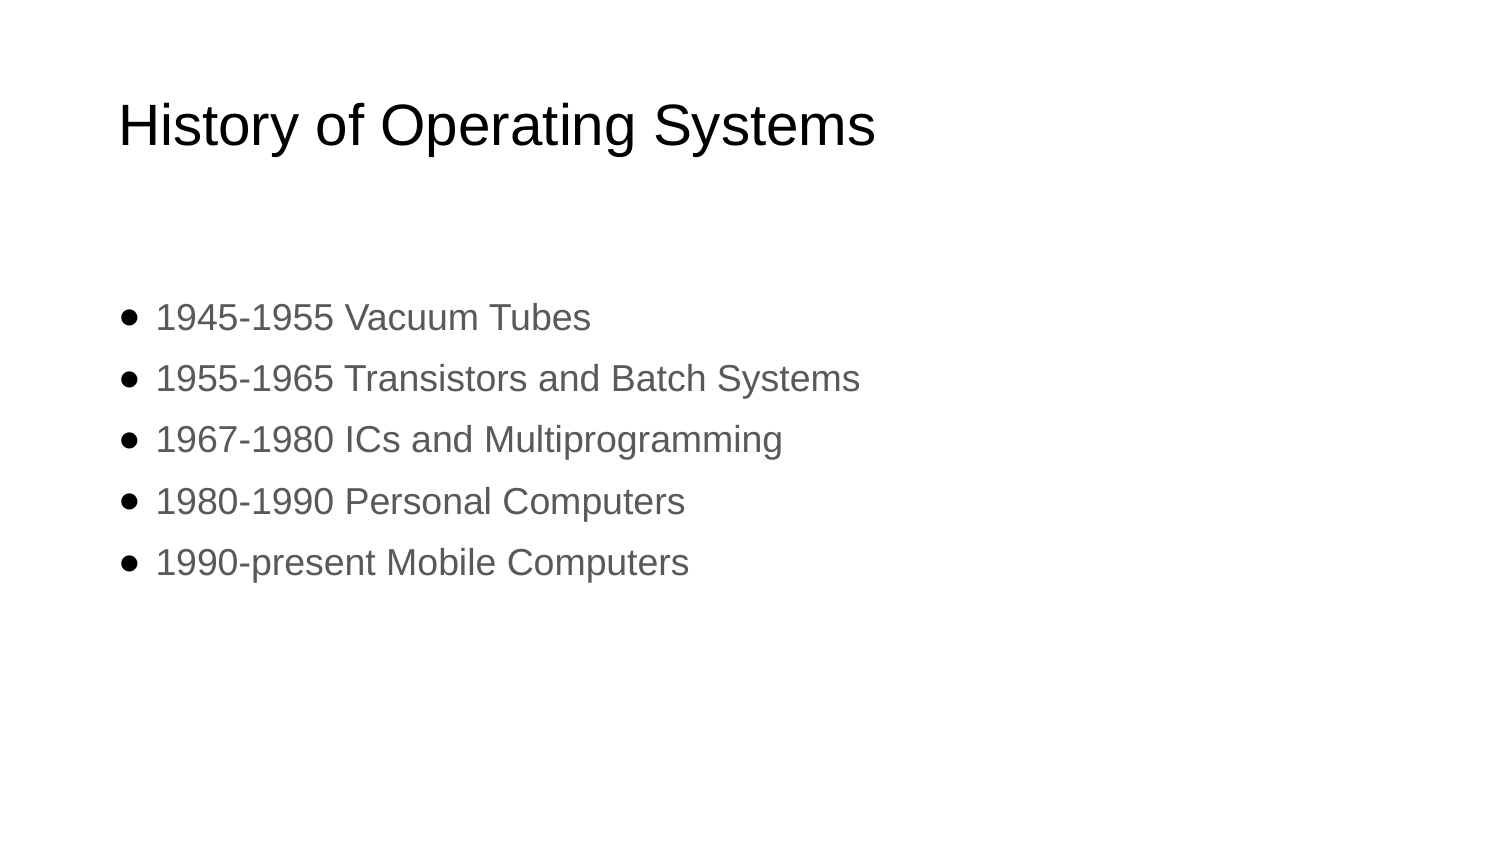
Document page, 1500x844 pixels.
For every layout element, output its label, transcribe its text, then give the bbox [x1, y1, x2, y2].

list 1945-1955 Vacuum Tubes 1955-1965 Transistors and Batch Systems 1967-1980 ICs and Multiprogramming 1980-1990 Personal Computers 1990-present Mobile Computers [103, 224, 1397, 760]
title History of Operating Systems [103, 44, 1397, 208]
